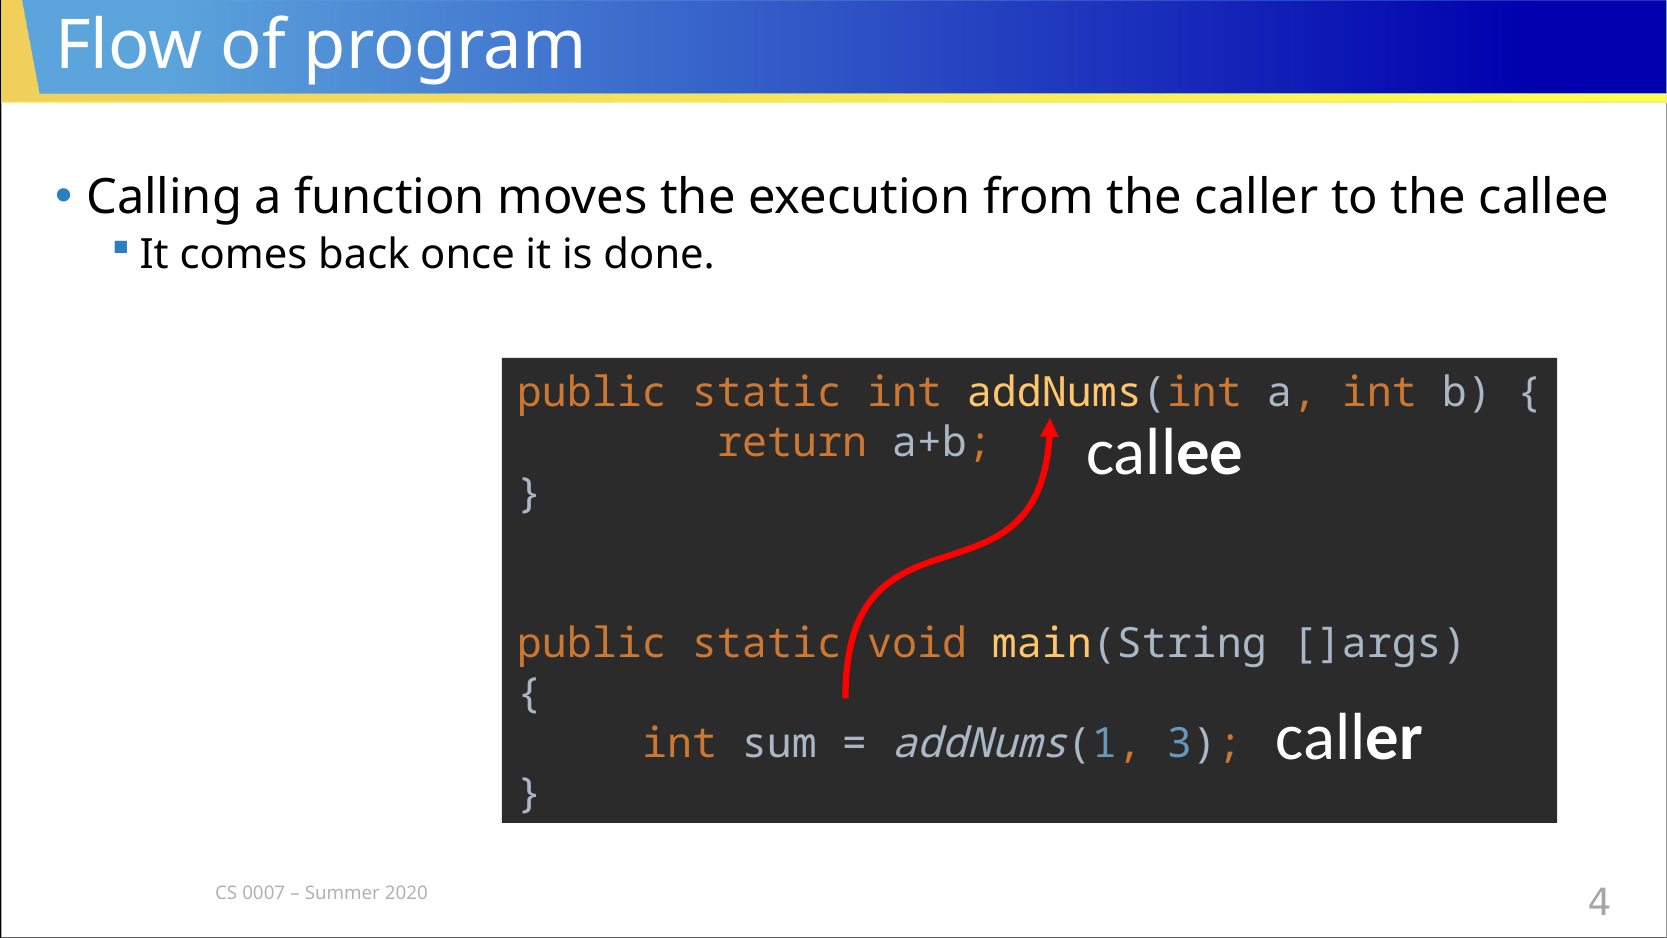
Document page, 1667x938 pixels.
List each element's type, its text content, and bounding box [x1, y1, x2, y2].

list Calling a function moves the execution from the caller to the callee It comes back once it is done. [40, 163, 1627, 845]
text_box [807, 455, 1088, 661]
text_box callee [1071, 400, 1259, 496]
title Flow of program [40, 0, 1650, 94]
slide_number 4 [1525, 875, 1627, 926]
text_box public static int addNums(int a, int b) { return a+b; } public static void main(String []args) { int sum = addNums(1, 3); } [501, 357, 1558, 823]
footer CS 0007 – Summer 2020 [40, 868, 603, 919]
text_box caller [1260, 685, 1439, 781]
picture [0, 0, 1667, 938]
